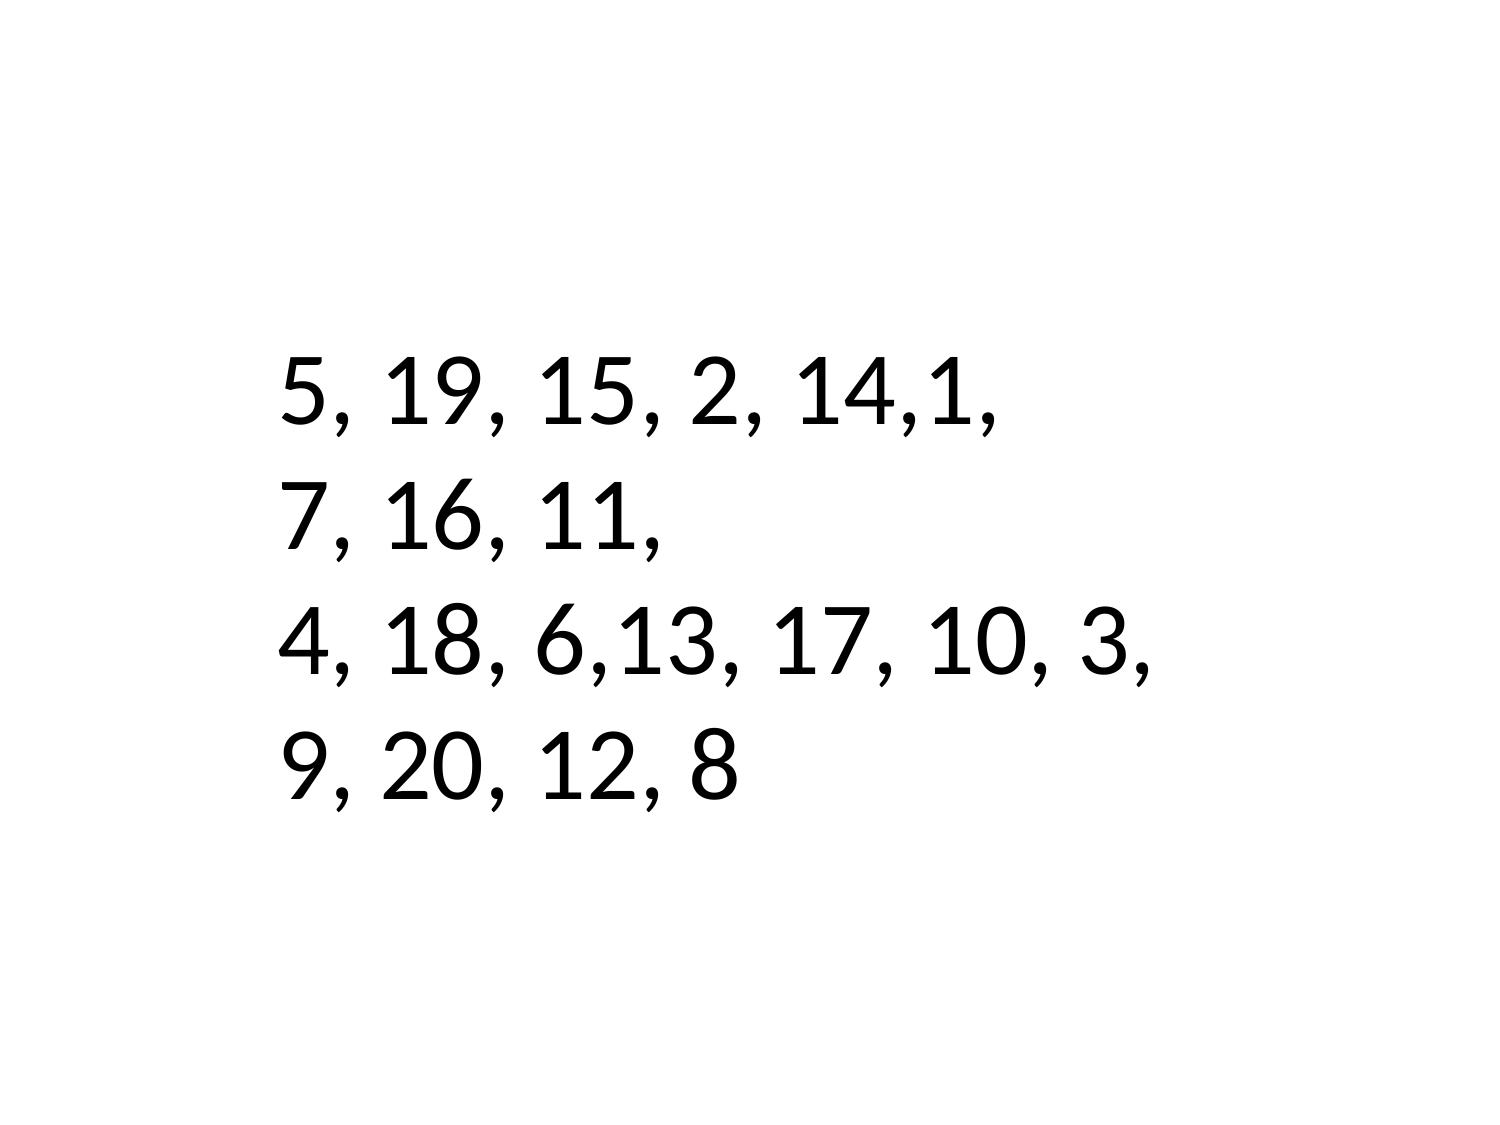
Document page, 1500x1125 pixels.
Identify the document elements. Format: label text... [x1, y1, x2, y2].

text_box 5, 19, 15, 2, 14,1, 7, 16, 11, 4, 18, 6,13, 17, 10, 3, 9, 20, 12, 8 [262, 187, 1196, 828]
